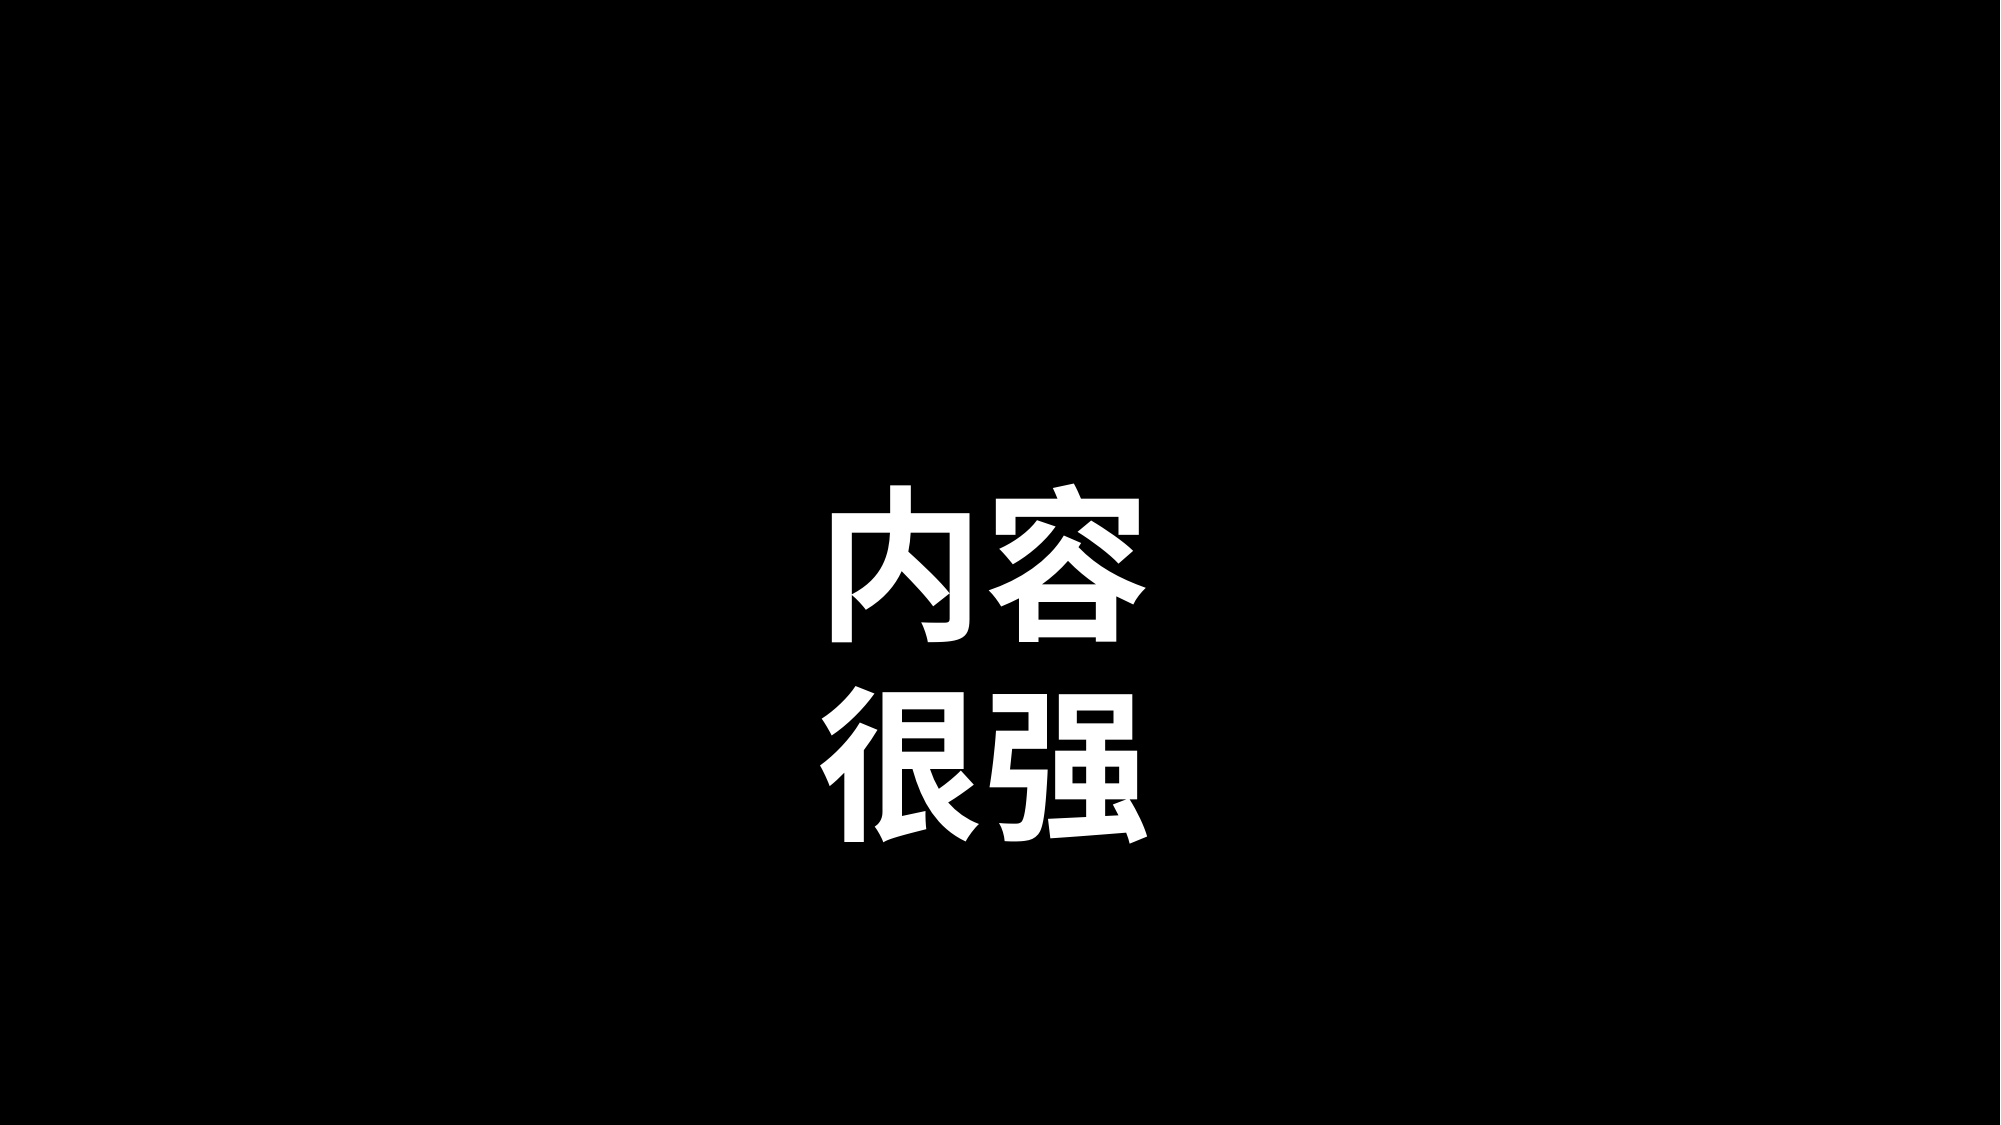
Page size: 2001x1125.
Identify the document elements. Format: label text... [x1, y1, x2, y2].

text_box 内容很强 [803, 453, 1197, 869]
